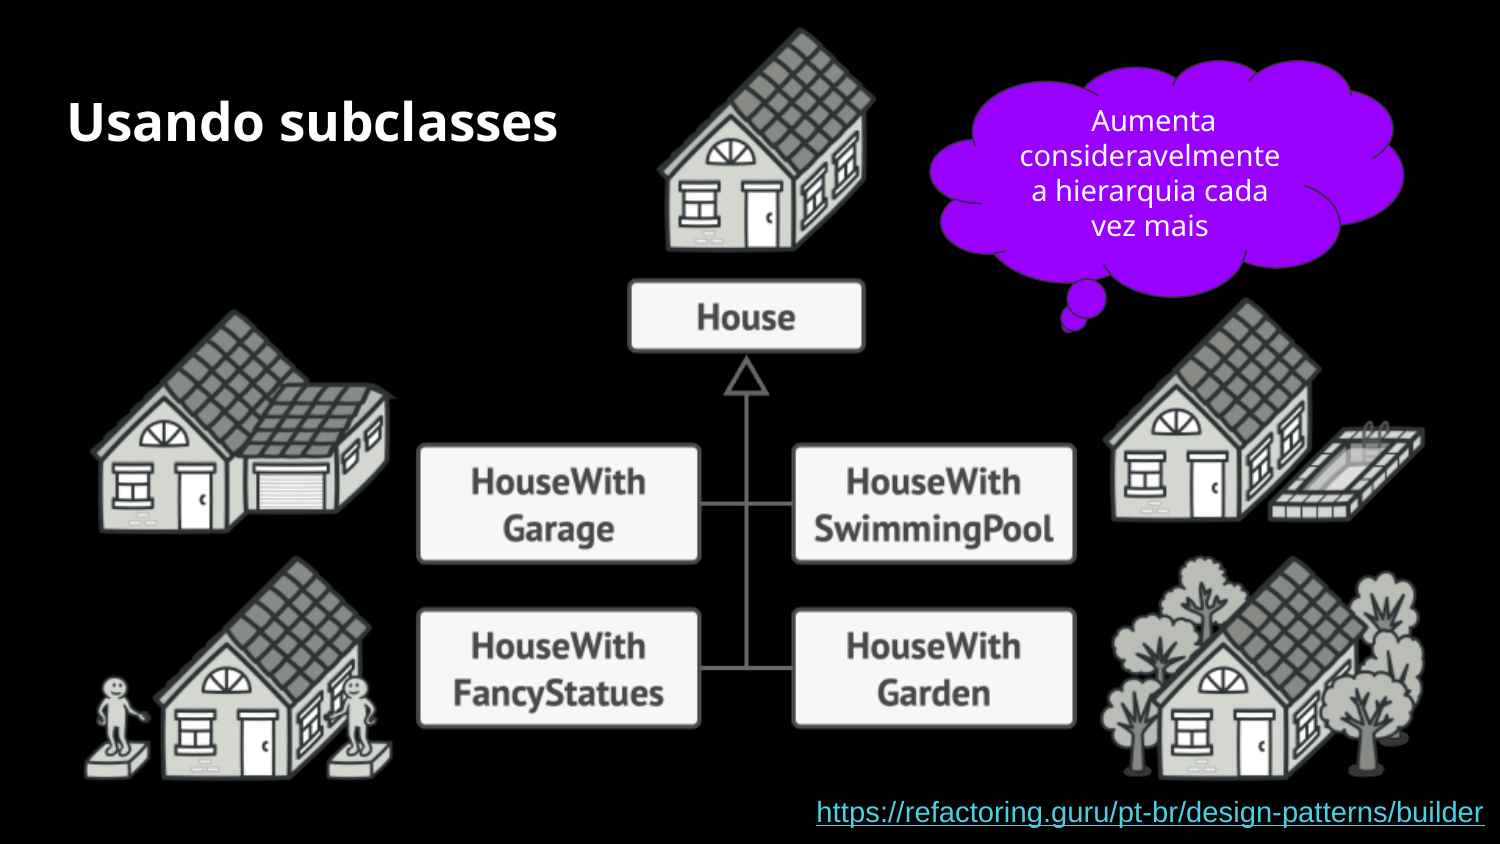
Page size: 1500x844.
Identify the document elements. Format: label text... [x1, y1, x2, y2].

text_box https://refactoring.guru/pt-br/design-patterns/builder [639, 781, 1500, 844]
picture [55, 0, 1462, 821]
